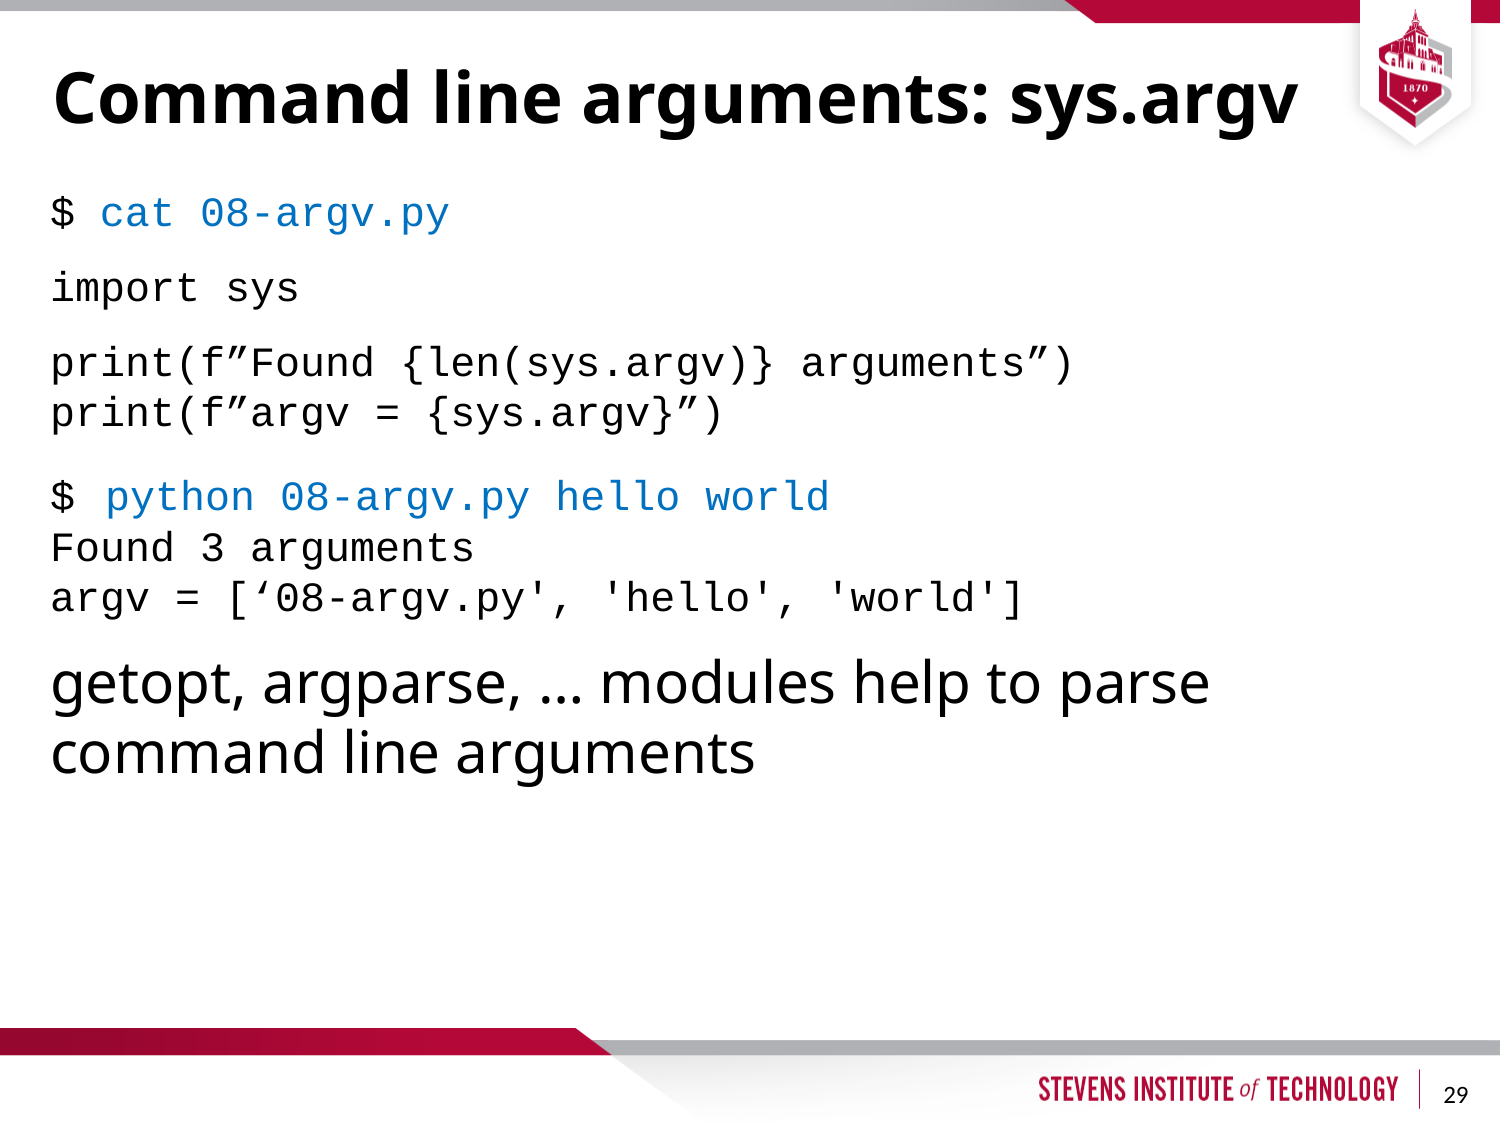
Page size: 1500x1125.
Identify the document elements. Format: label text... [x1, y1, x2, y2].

picture [0, 1028, 1500, 1125]
picture [0, 0, 1500, 160]
title Command line arguments: sys.argv [37, 45, 1338, 150]
slide_number 29 [1428, 1071, 1490, 1108]
list $ cat 08-argv.py import sys print(f”Found {len(sys.argv)} arguments”) print(f”argv = {sys.argv}”) $ python 08-argv.py hello world Found 3 arguments argv = [‘08-argv.py', 'hello', 'world'] getopt, argparse, … modules help to parse command line arguments [35, 177, 1444, 918]
